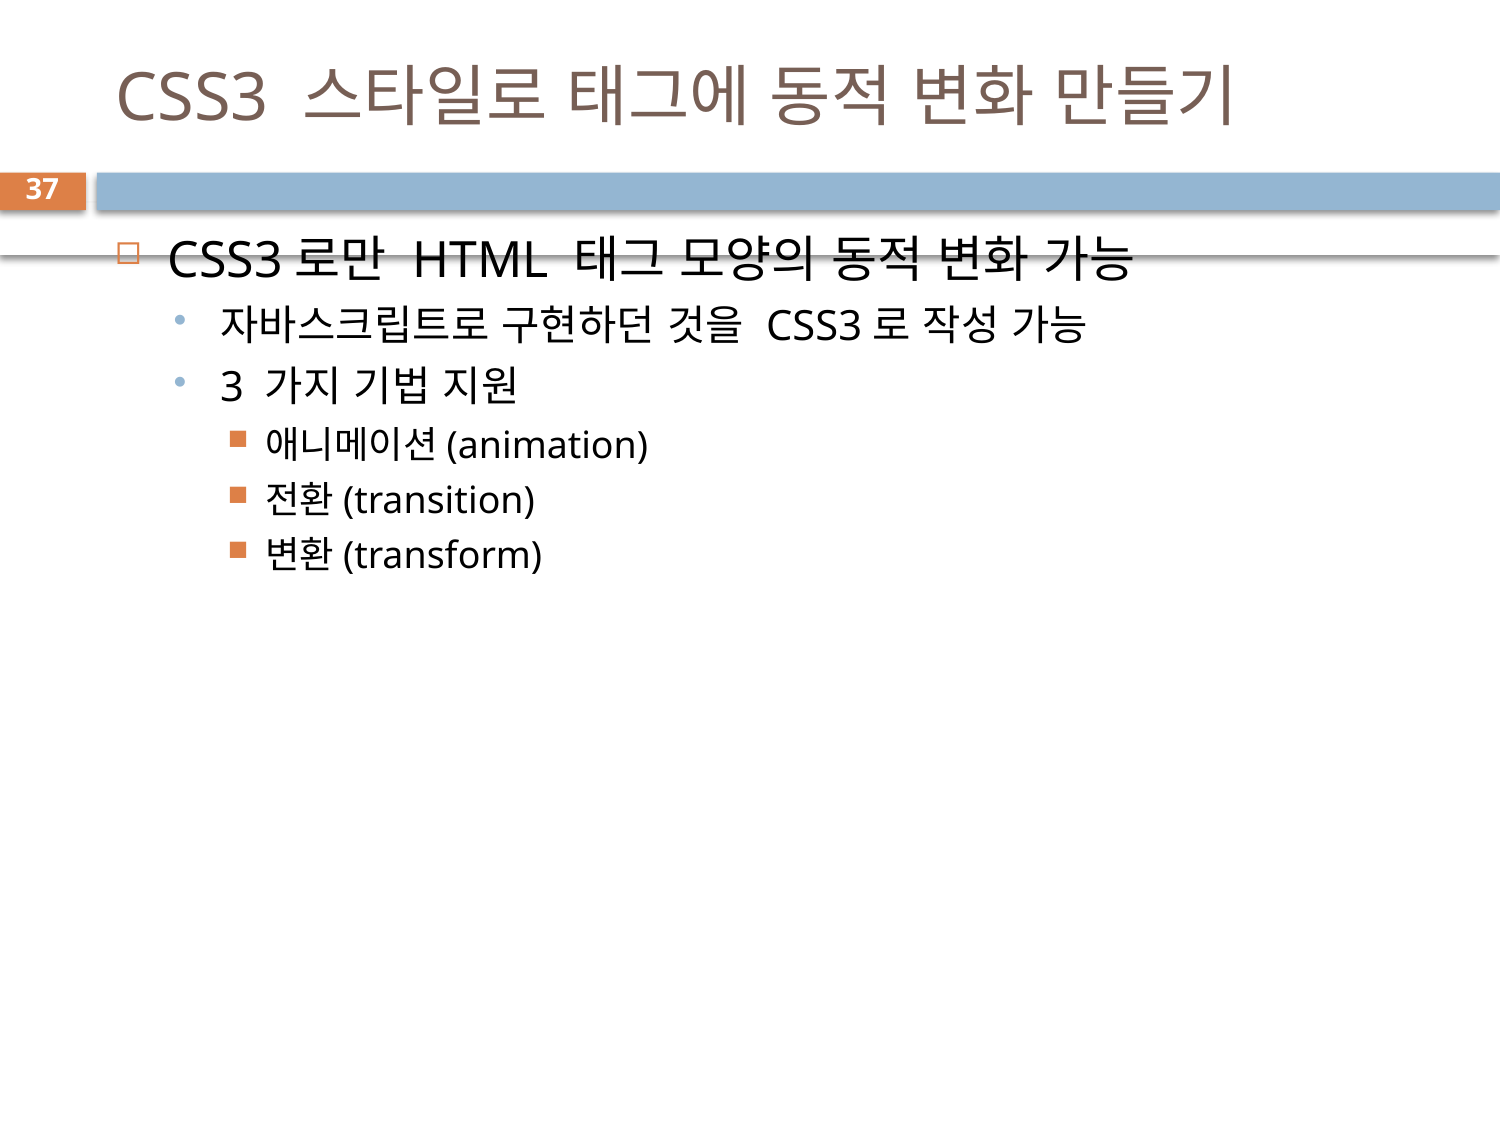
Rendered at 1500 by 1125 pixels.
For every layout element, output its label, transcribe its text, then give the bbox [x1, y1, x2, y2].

list CSS3로만 HTML 태그 모양의 동적 변화 가능 자바스크립트로 구현하던 것을 CSS3로 작성 가능 3 가지 기법 지원 애니메이션(animation) 전환(transition) 변환(transform) [100, 219, 1438, 1047]
slide_number 37 [0, 170, 87, 211]
title CSS3 스타일로 태그에 동적 변화 만들기 [100, 37, 1438, 149]
